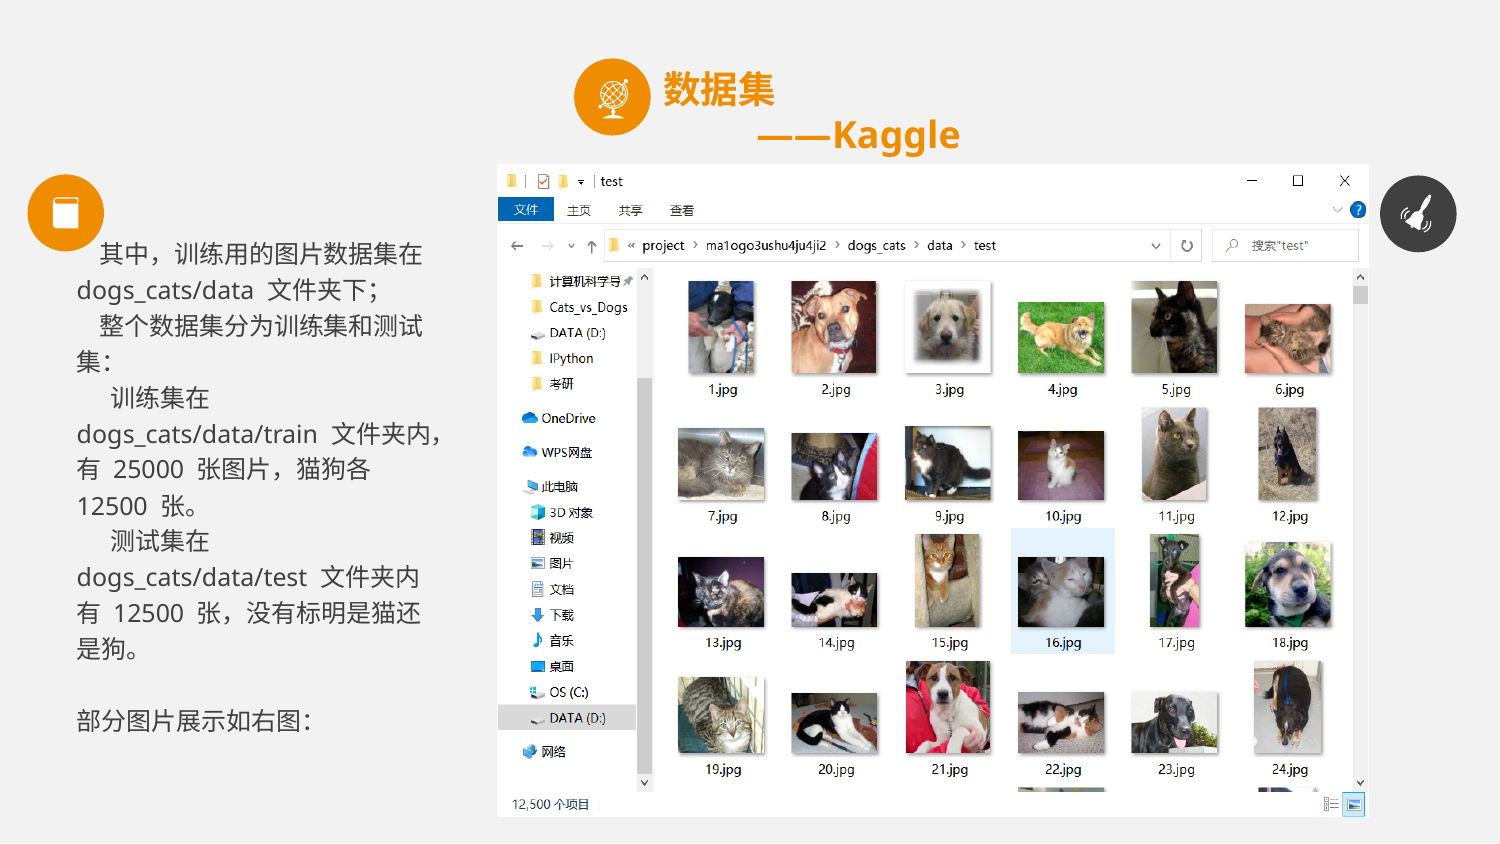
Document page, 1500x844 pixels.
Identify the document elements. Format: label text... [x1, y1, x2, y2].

text_box [52, 197, 79, 229]
text_box 其中，训练用的图片数据集在 dogs_cats/data 文件夹下； 整个数据集分为训练集和测试集： 训练集在 dogs_cats/data/train 文件夹内，有 25000 张图片，猫狗各 12500 张。 测试集在 dogs_cats/data/test 文件夹内有 12500 张，没有标明是猫还是狗。 部分图片展示如右图： [76, 232, 432, 736]
text_box [27, 174, 104, 252]
text_box [1400, 194, 1432, 230]
picture [496, 163, 1369, 817]
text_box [597, 78, 630, 119]
text_box 数据集 ——Kaggle [430, 58, 1034, 164]
text_box [1380, 175, 1457, 253]
